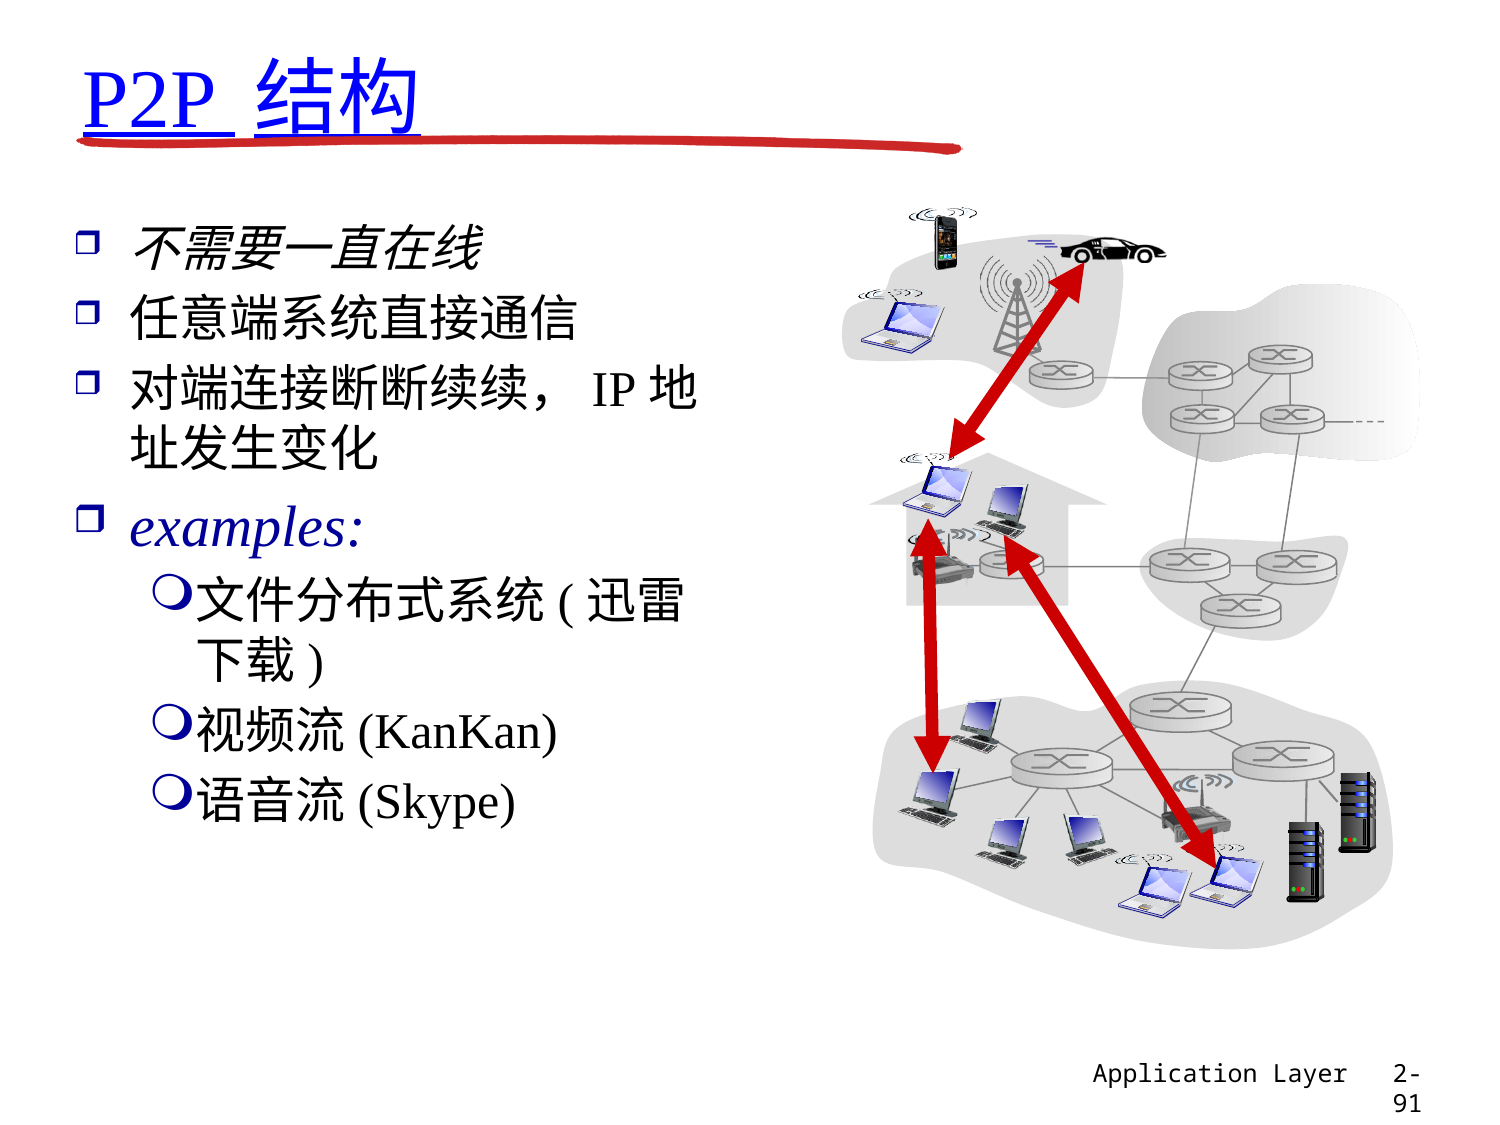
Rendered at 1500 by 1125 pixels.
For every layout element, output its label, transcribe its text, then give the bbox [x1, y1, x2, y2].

footer Application Layer [887, 1049, 1362, 1125]
title P2P 结构 [67, 22, 1343, 166]
picture [72, 130, 973, 160]
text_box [840, 206, 1422, 952]
list 不需要一直在线 任意端系统直接通信 对端连接断断续续，IP地址发生变化 examples: 文件分布式系统(迅雷下载) 视频流(KanKan) 语音流(Skype) [58, 209, 723, 973]
slide_number 2- [1362, 1049, 1438, 1125]
